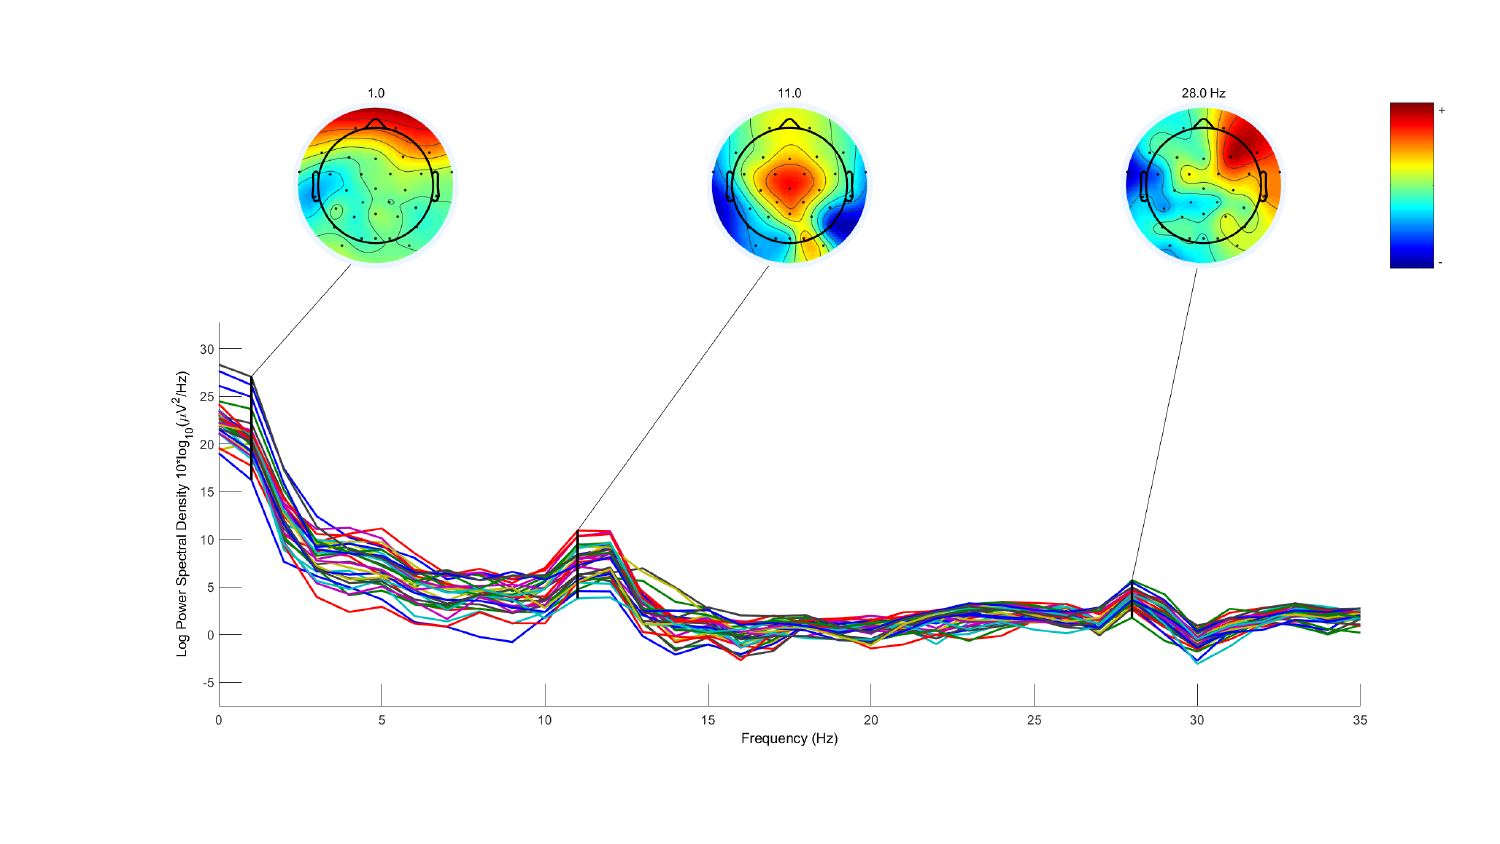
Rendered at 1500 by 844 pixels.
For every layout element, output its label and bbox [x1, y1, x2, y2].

picture [26, 24, 1500, 766]
